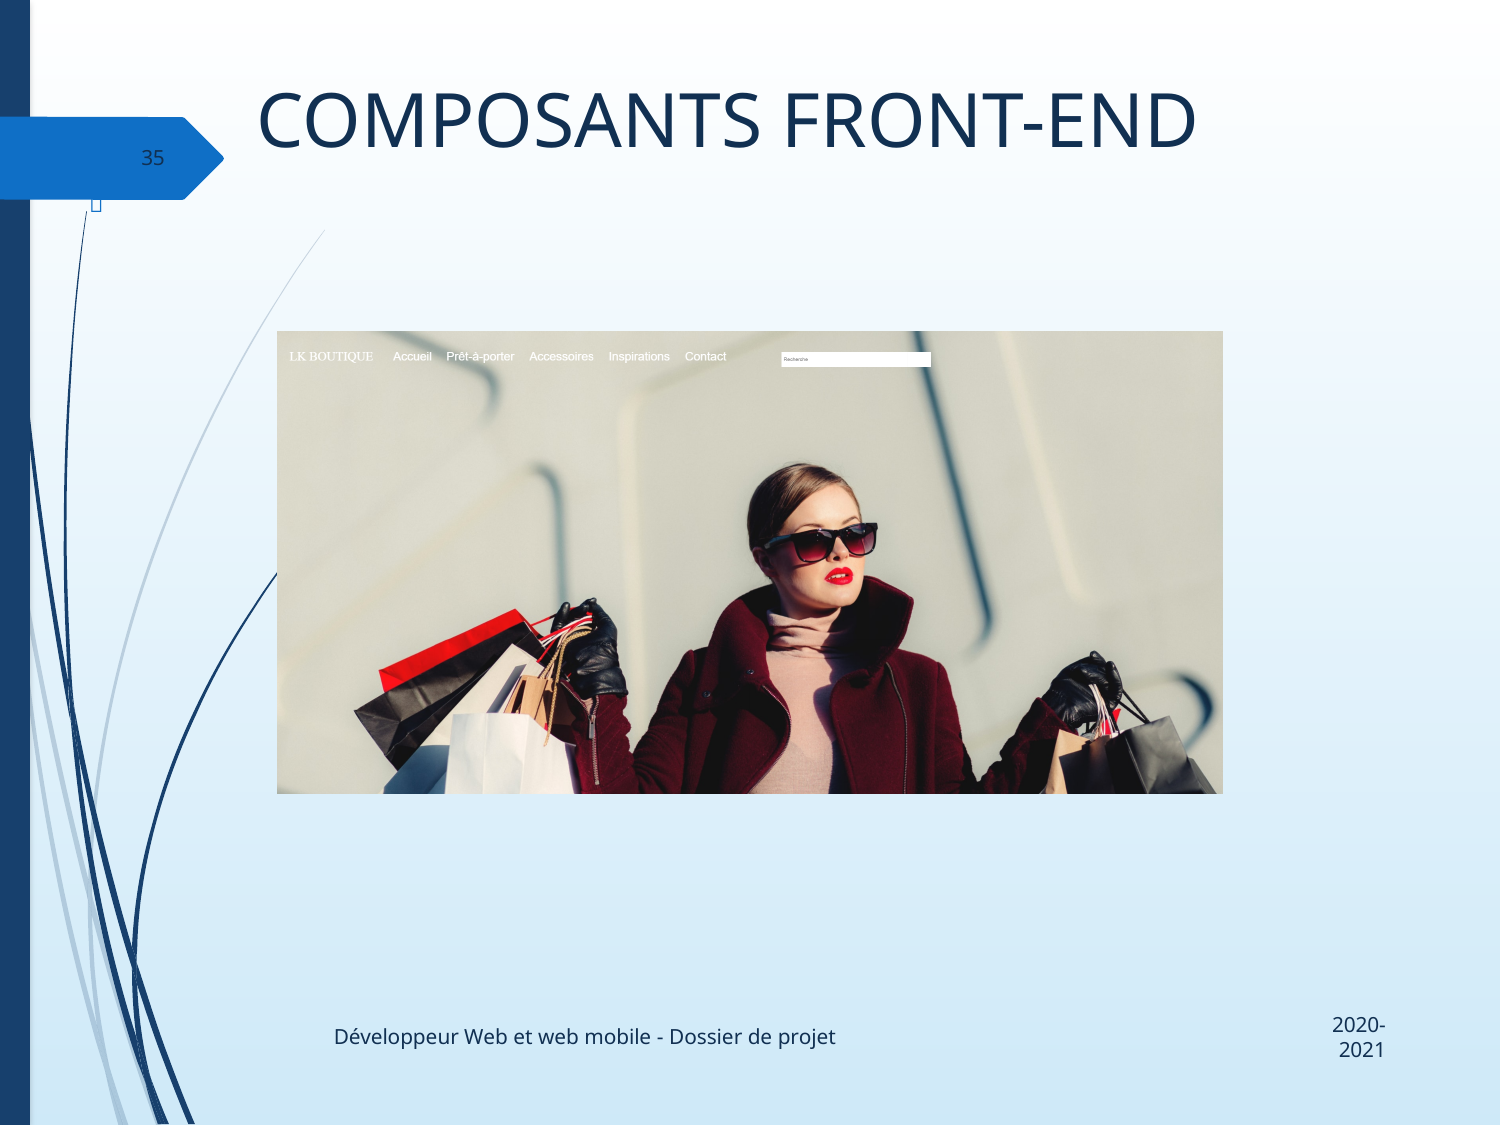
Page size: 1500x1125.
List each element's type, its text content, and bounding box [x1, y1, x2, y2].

slide_number 35 [83, 129, 180, 189]
slide_number 2020-2021 [1275, 1006, 1401, 1068]
footer Développeur Web et web mobile - Dossier de projet [318, 1006, 1257, 1067]
text_box Composants Front-end [242, 65, 1500, 170]
picture [277, 330, 1223, 794]
list [75, 189, 1471, 970]
